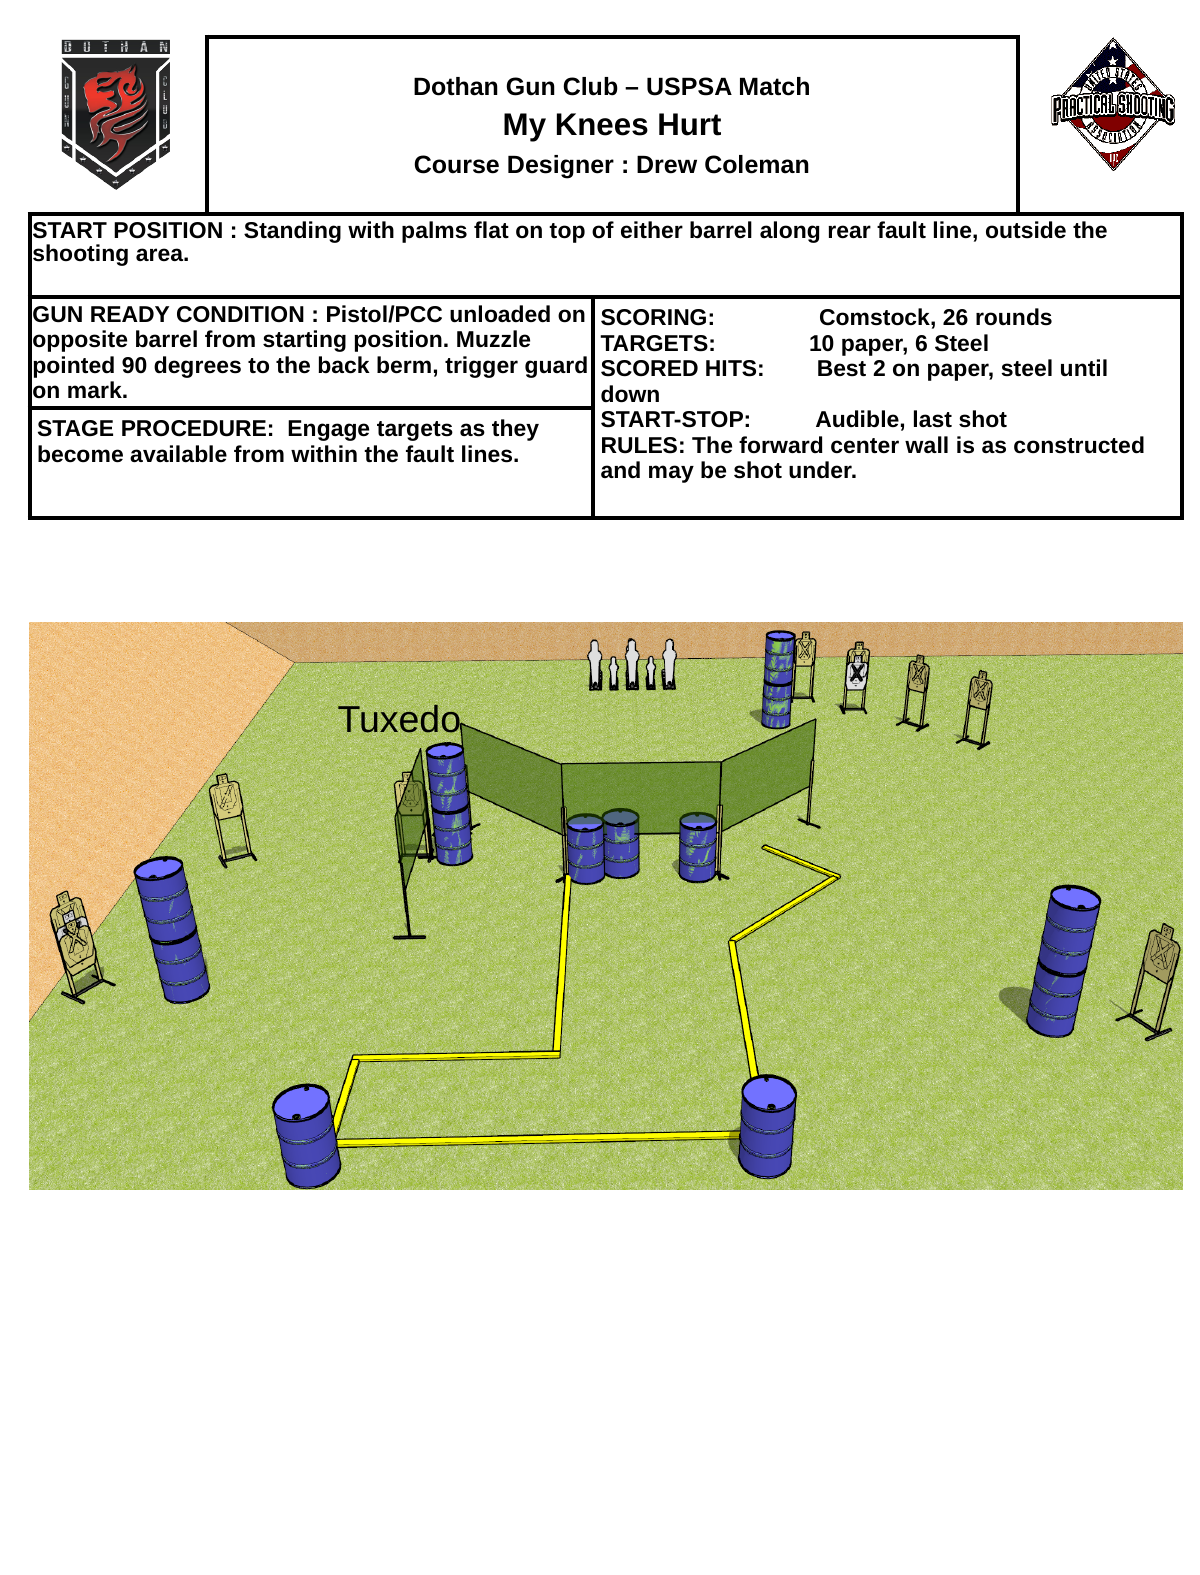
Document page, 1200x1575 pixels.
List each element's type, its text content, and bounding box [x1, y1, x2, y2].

picture [58, 36, 173, 193]
picture [29, 622, 1183, 1191]
table_header [30, 37, 205, 212]
table_cell STAGE PROCEDURE: Engage targets as they become available from within the fault lines. [32, 410, 591, 516]
table_cell SCORING: Comstock, 26 rounds TARGETS: 10 paper, 6 Steel SCORED HITS: Best 2 on paper, steel until down START-STOP: Audible, last shot RULES: The forward center wall is as constructed and may be shot under. [595, 299, 1180, 516]
picture [1044, 36, 1183, 175]
table_cell GUN READY CONDITION : Pistol/PCC unloaded on opposite barrel from starting position. Muzzle pointed 90 degrees to the back berm, trigger guard on mark. [32, 299, 591, 406]
table_cell START POSITION : Standing with palms flat on top of either barrel along rear fault line, outside the shooting area. [32, 216, 1180, 295]
table_header [1020, 37, 1182, 212]
table_header Dothan Gun Club – USPSA Match My Knees Hurt Course Designer : Drew Coleman [209, 39, 1016, 212]
